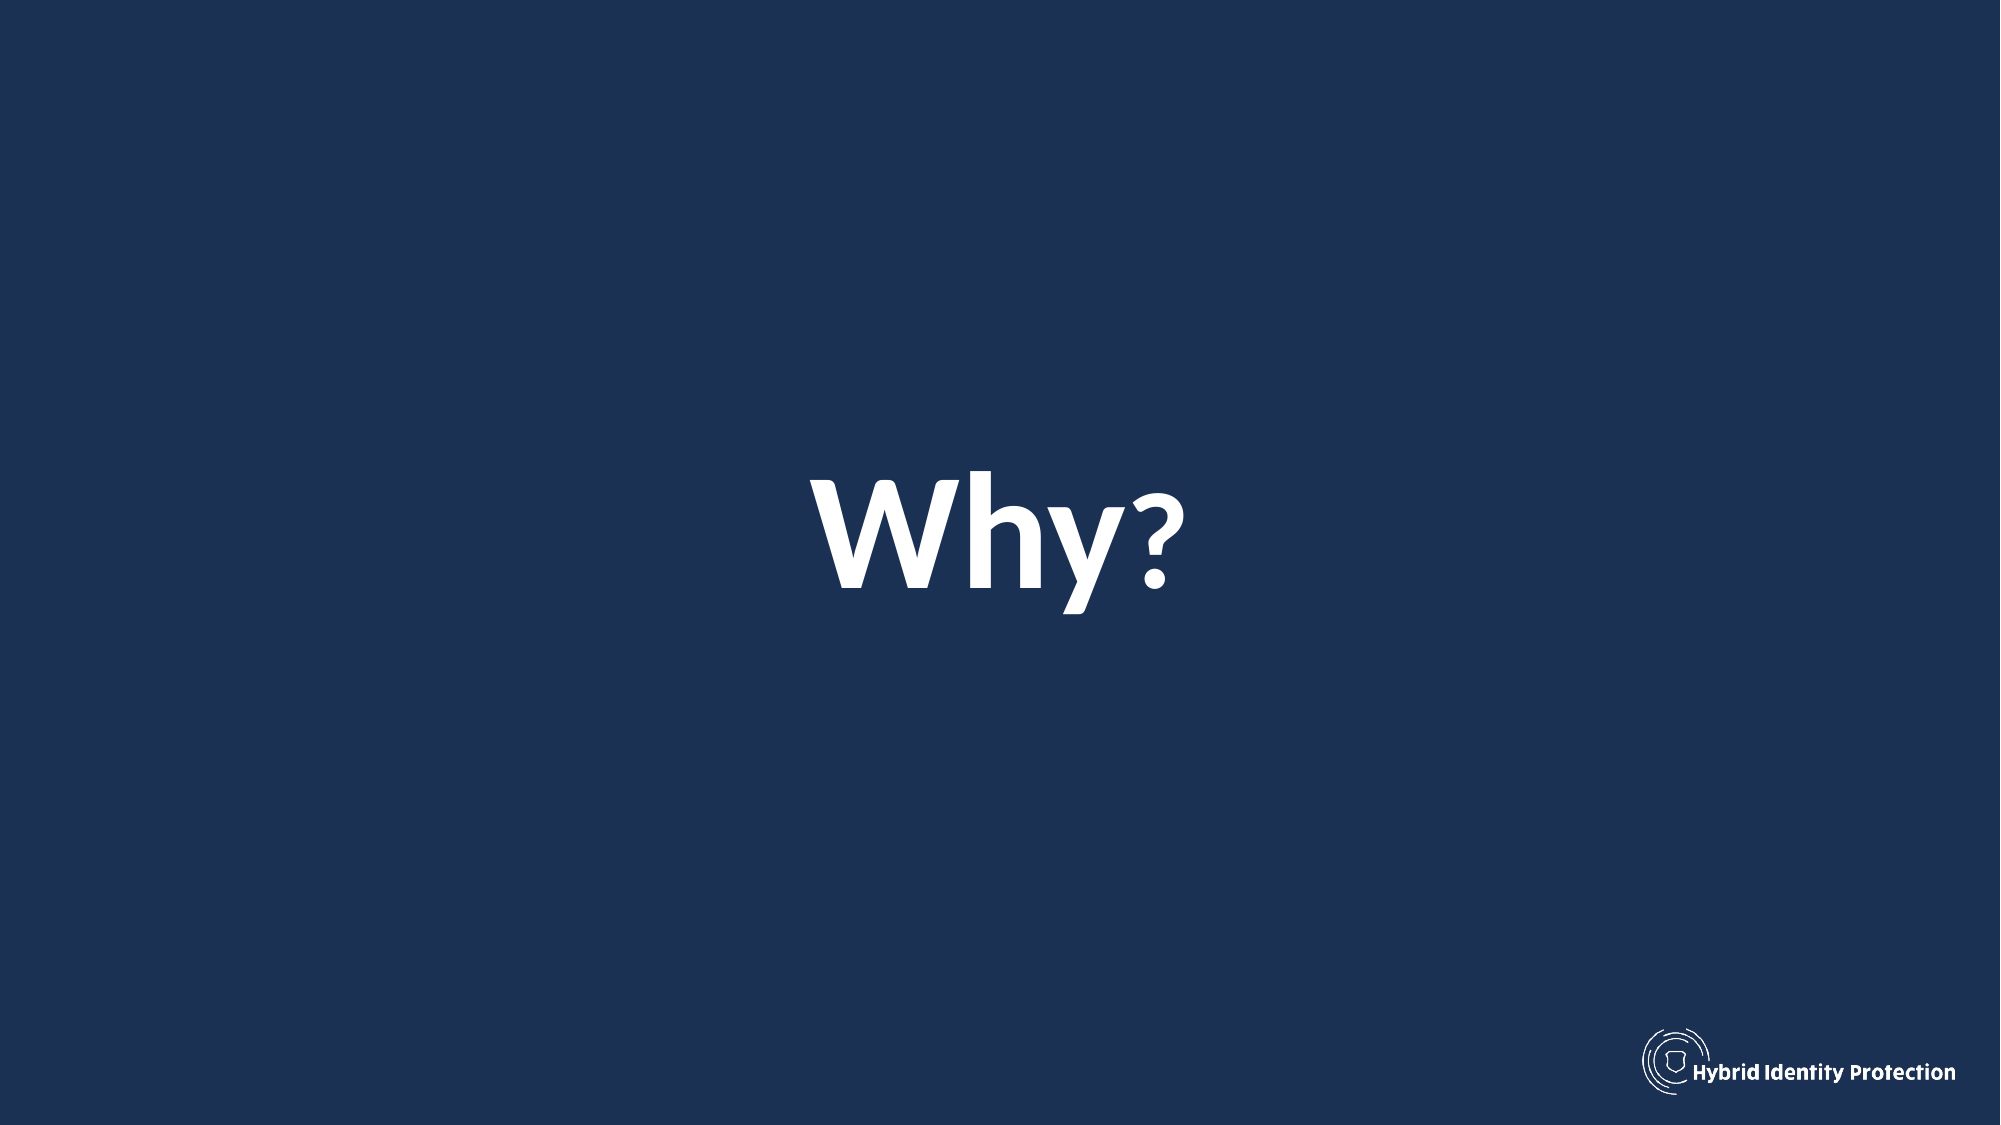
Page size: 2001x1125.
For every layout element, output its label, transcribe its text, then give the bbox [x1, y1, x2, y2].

text_box Why? [104, 437, 1896, 607]
picture [429, 448, 1571, 636]
picture [1642, 1028, 1955, 1095]
